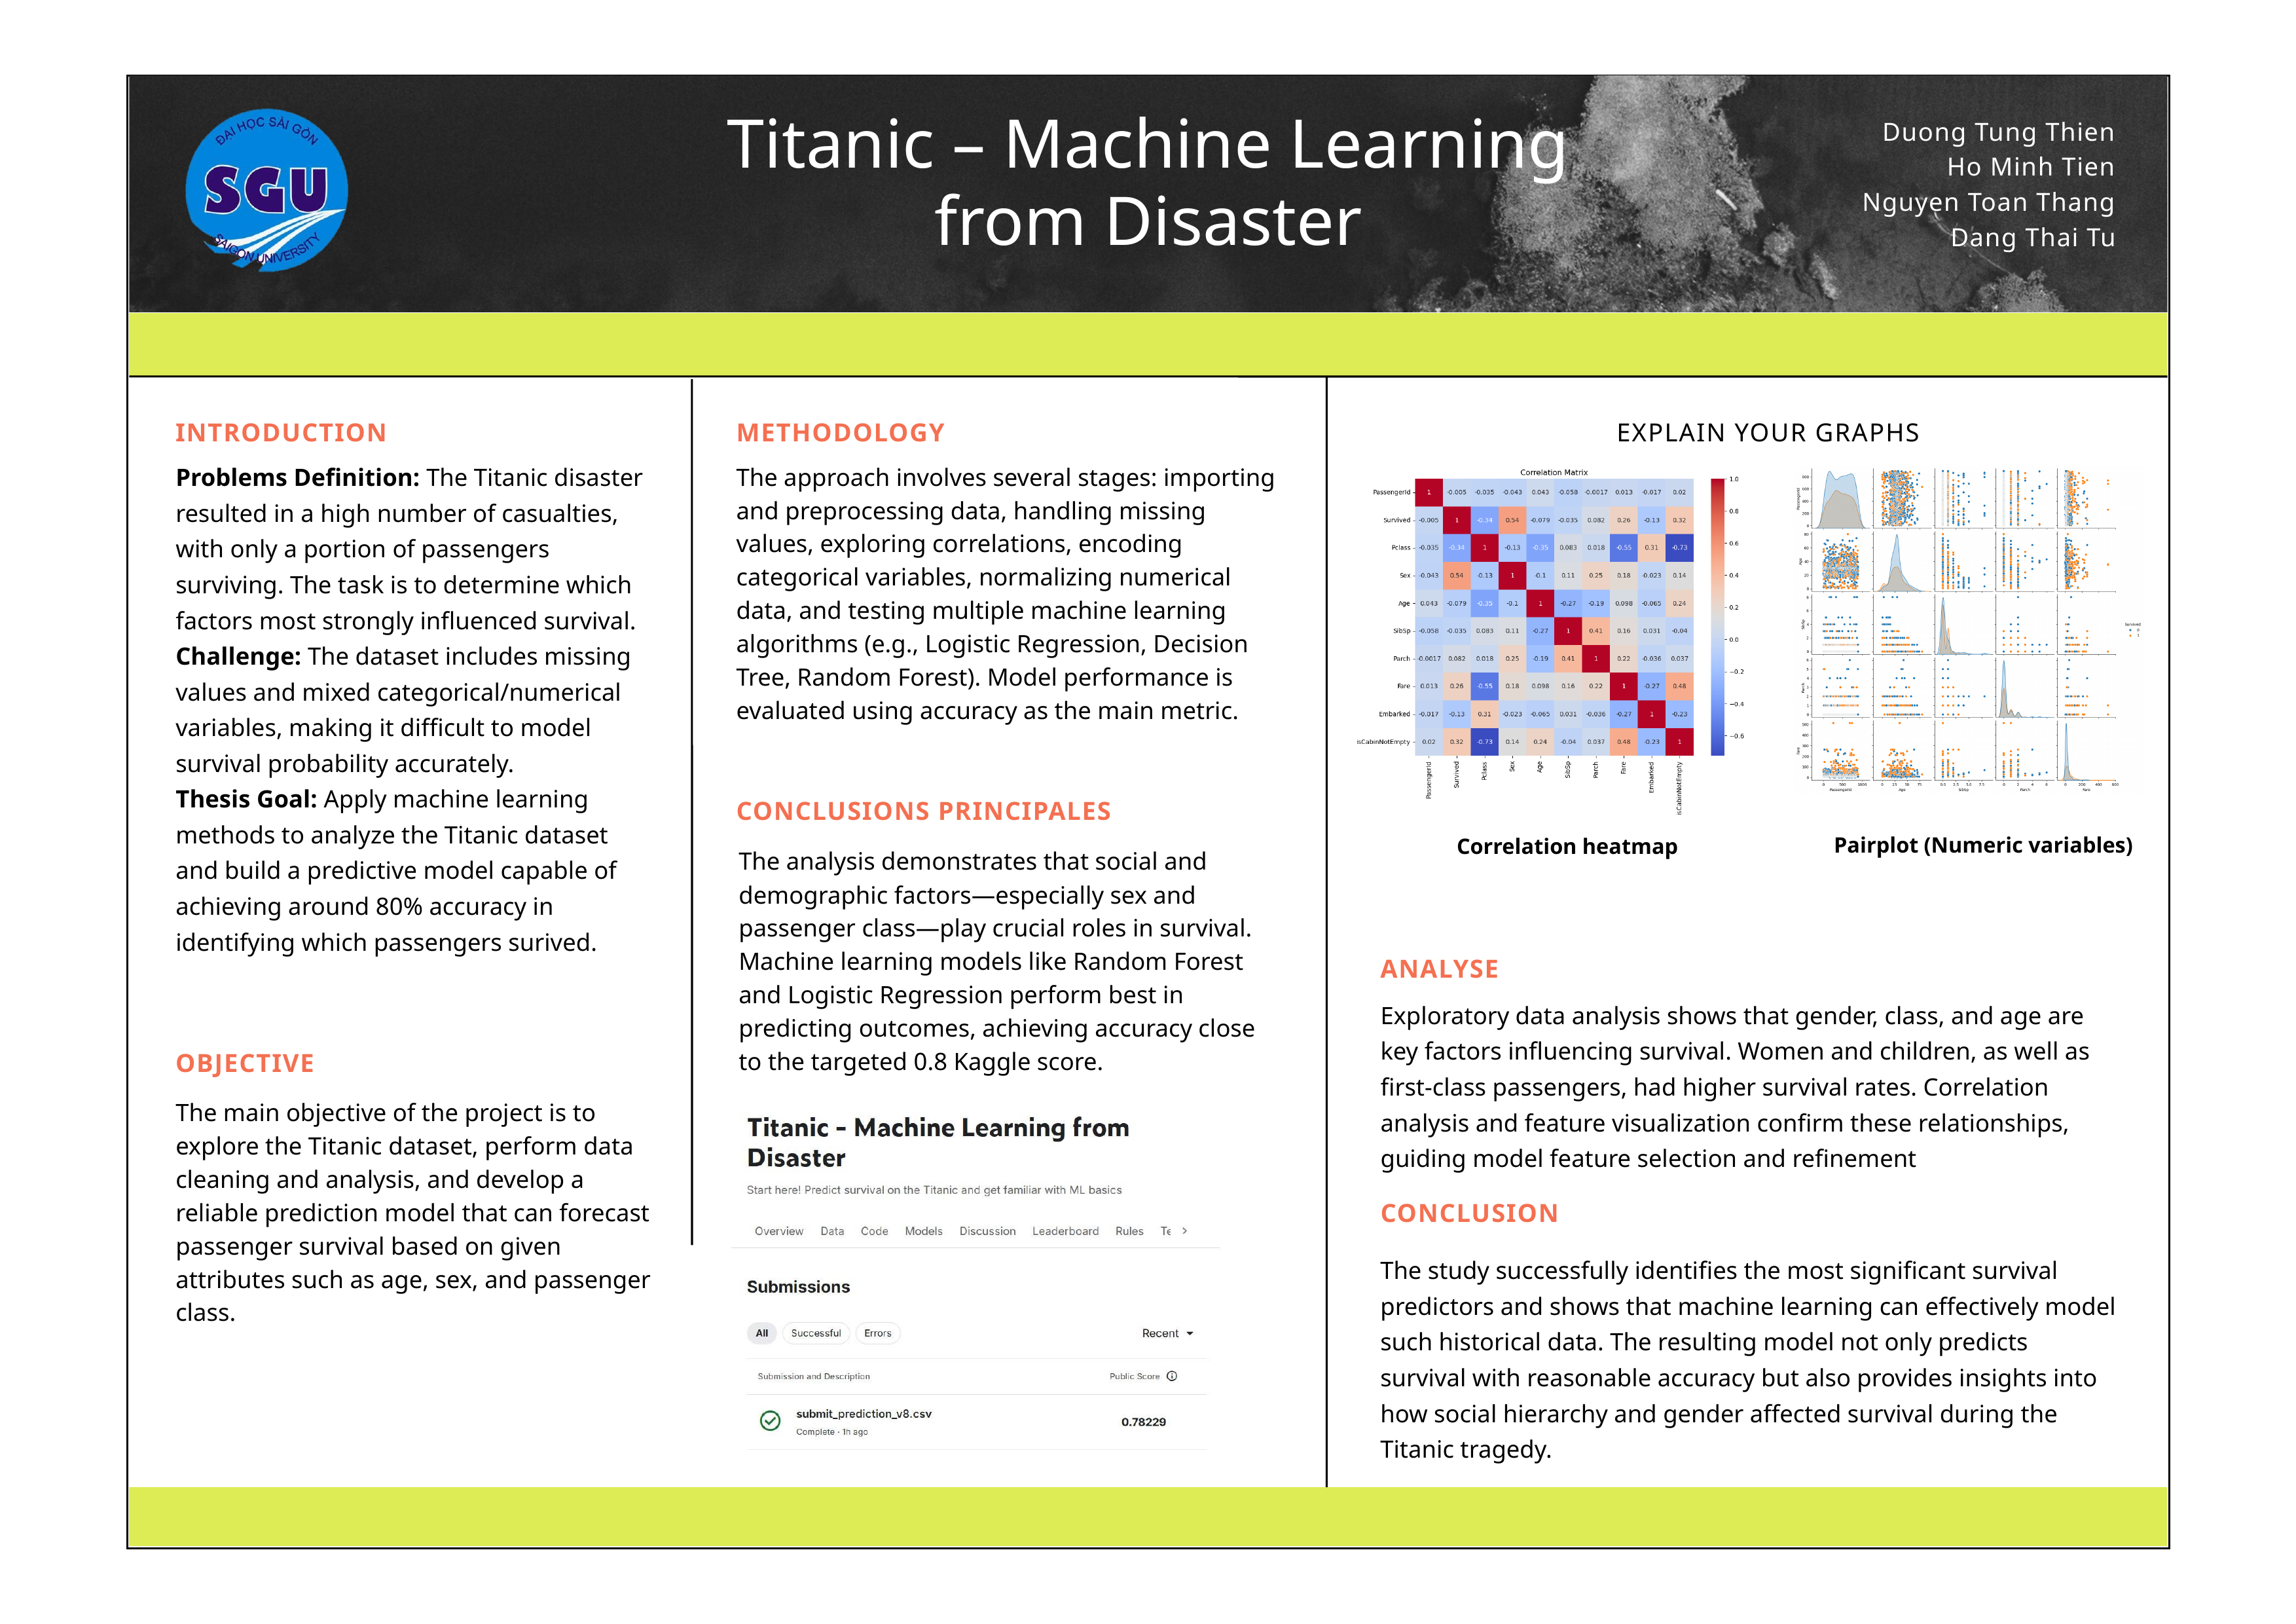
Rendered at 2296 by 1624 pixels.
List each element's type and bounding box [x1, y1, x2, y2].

picture [114, 33, 422, 342]
text_box [426, 75, 2168, 310]
picture [1352, 465, 1749, 819]
picture [731, 1084, 1220, 1450]
text_box [127, 384, 2170, 1485]
picture [1793, 466, 2145, 794]
text_box [128, 313, 2168, 377]
text_box [128, 1486, 2168, 1547]
